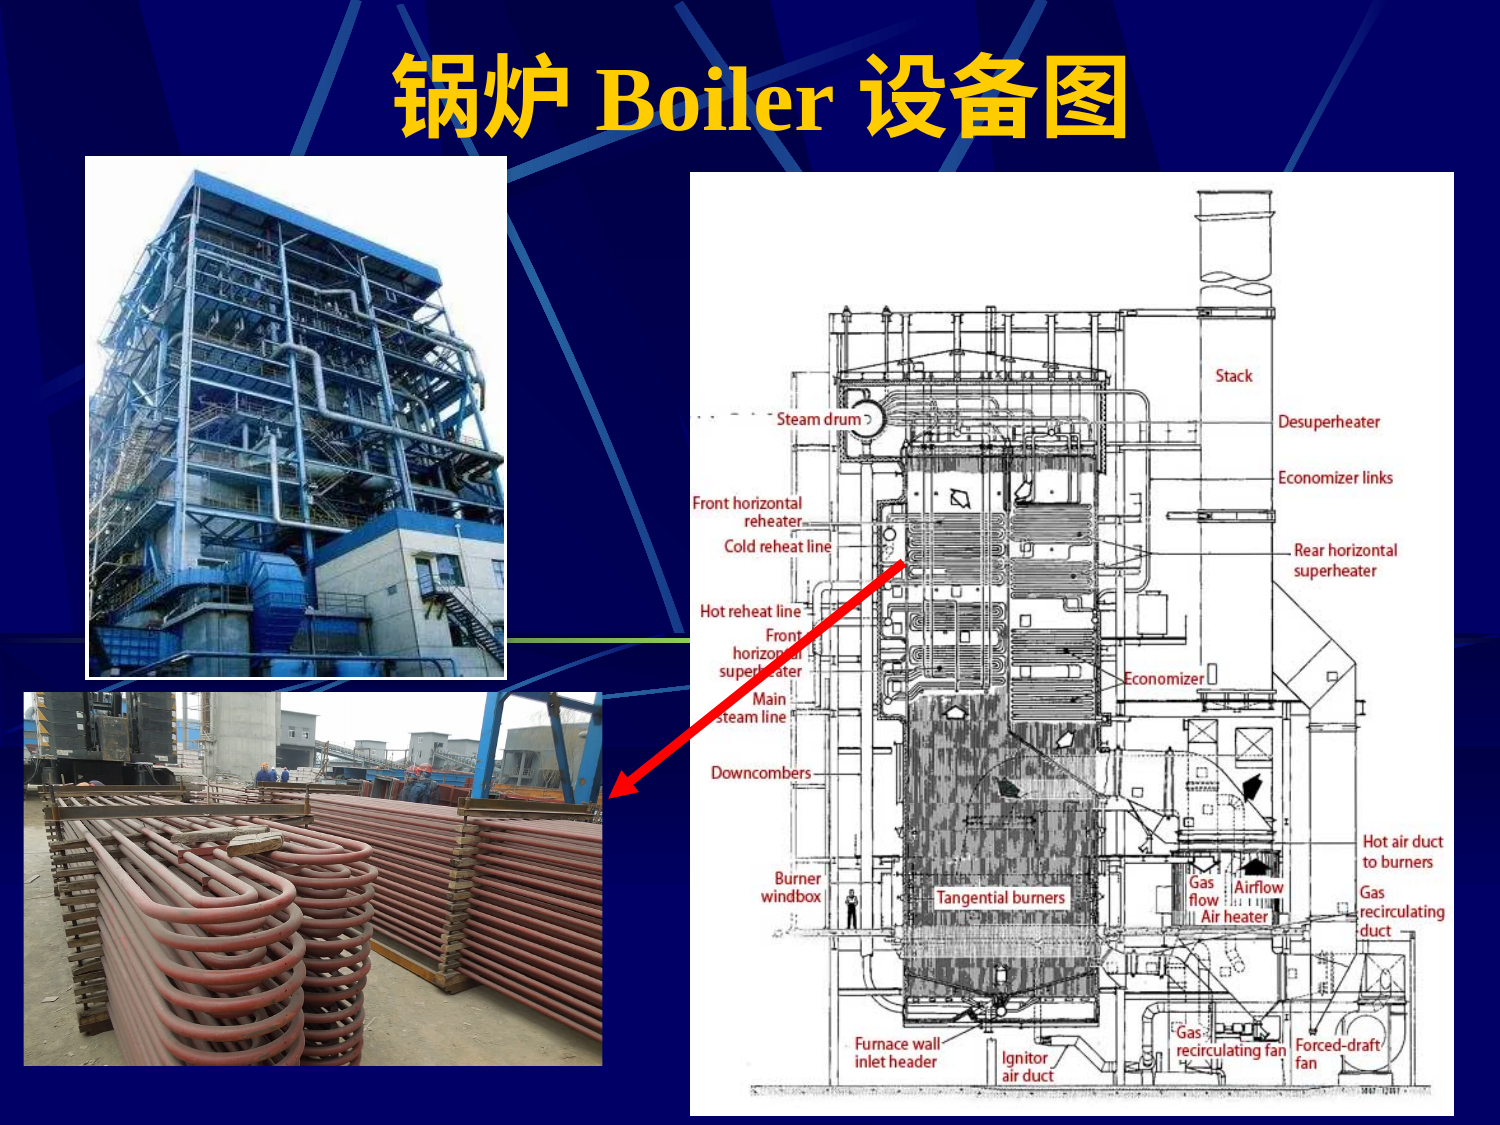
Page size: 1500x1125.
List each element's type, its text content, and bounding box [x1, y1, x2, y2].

title 锅炉Boiler设备图 [375, 0, 1325, 188]
picture [690, 172, 1454, 1116]
picture [88, 159, 504, 677]
picture [23, 692, 603, 1066]
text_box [608, 562, 904, 799]
